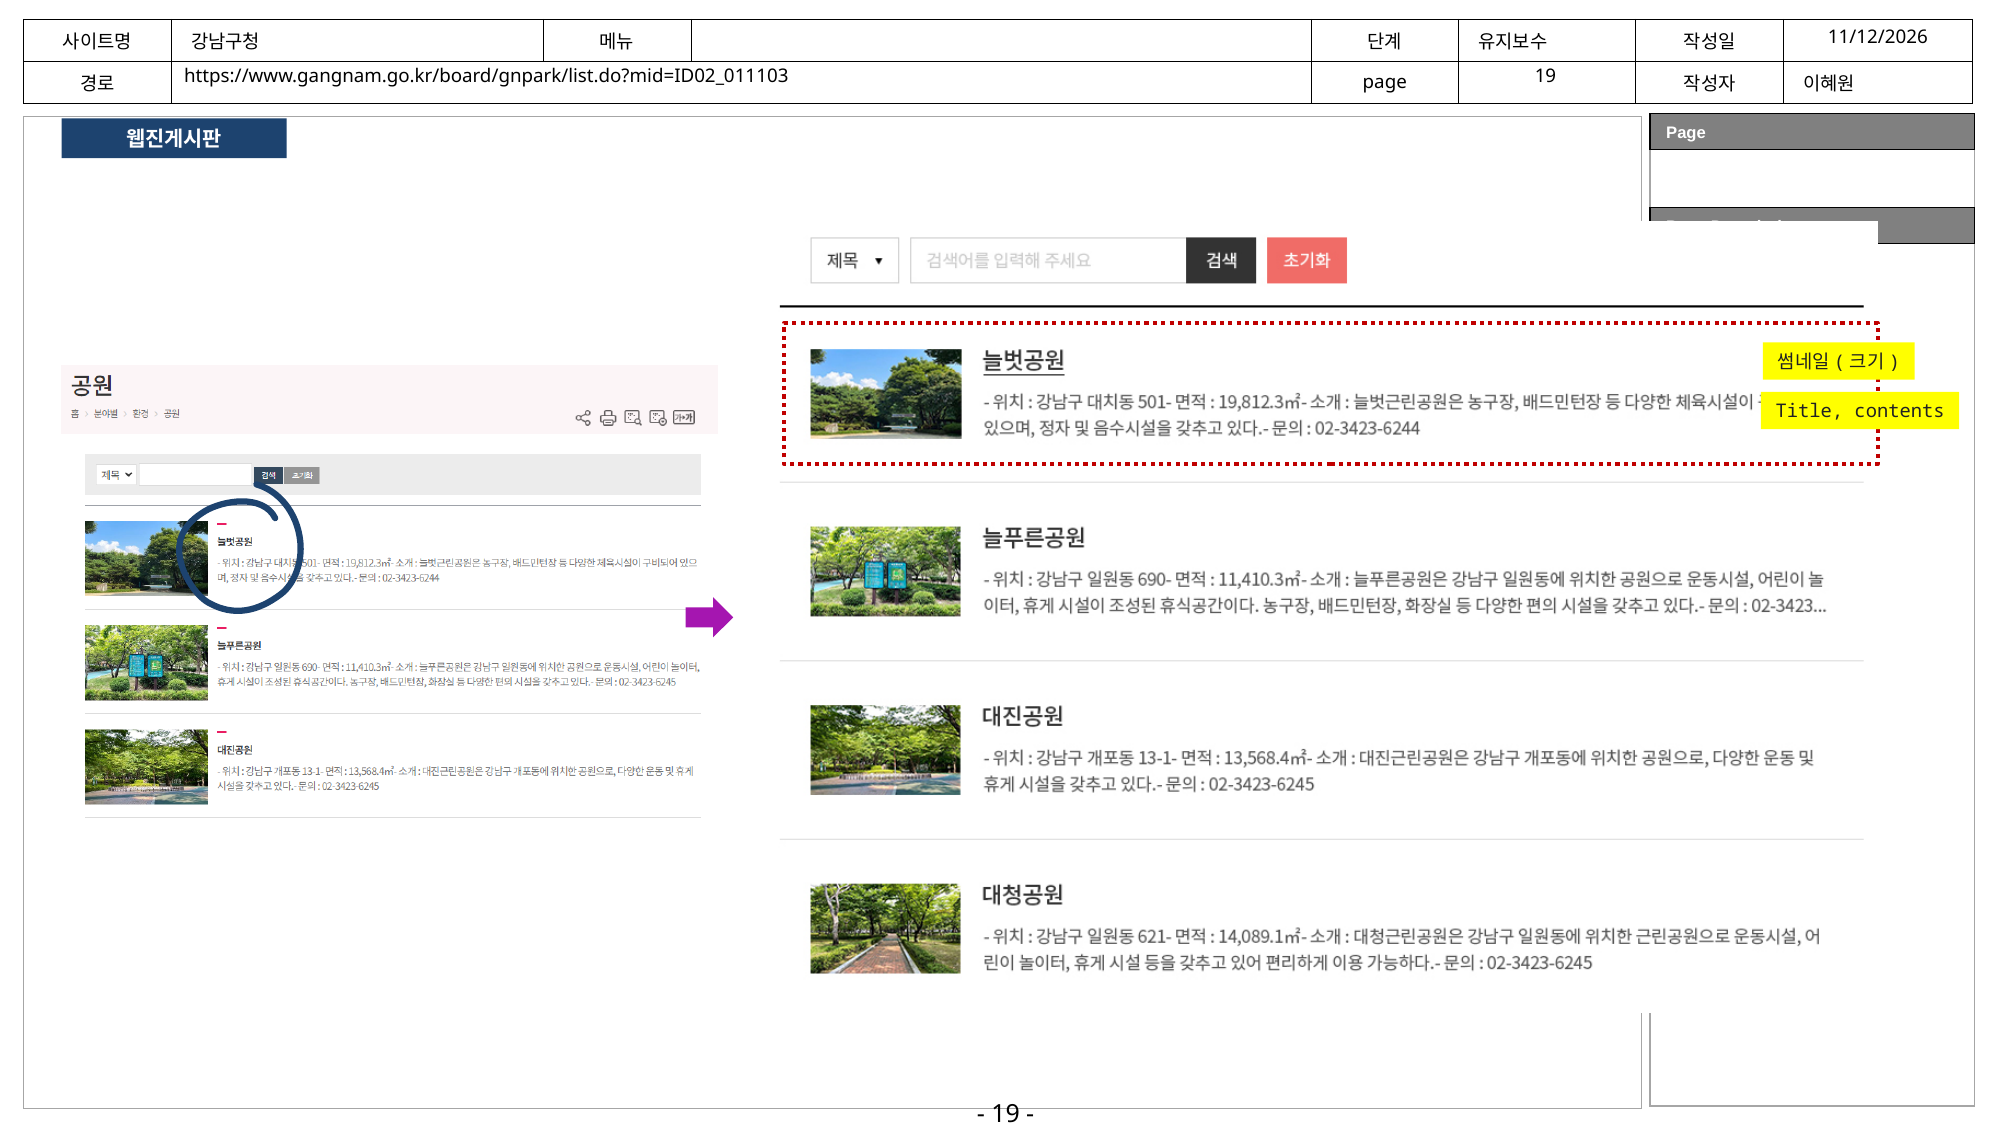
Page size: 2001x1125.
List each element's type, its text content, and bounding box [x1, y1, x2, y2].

picture [61, 365, 719, 824]
text_box 웹진게시판 [60, 116, 289, 160]
text_box Title, contents [1884, 391, 1960, 430]
text_box 썸네일(크기) [1884, 342, 1915, 380]
text_box [724, 605, 736, 630]
slide_number 19 [1456, 56, 1635, 92]
list https://www.gangnam.go.kr/board/gnpark/list.do?mid=ID02_011103 [169, 56, 1312, 93]
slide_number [1783, 19, 1973, 56]
picture [769, 221, 1878, 1013]
